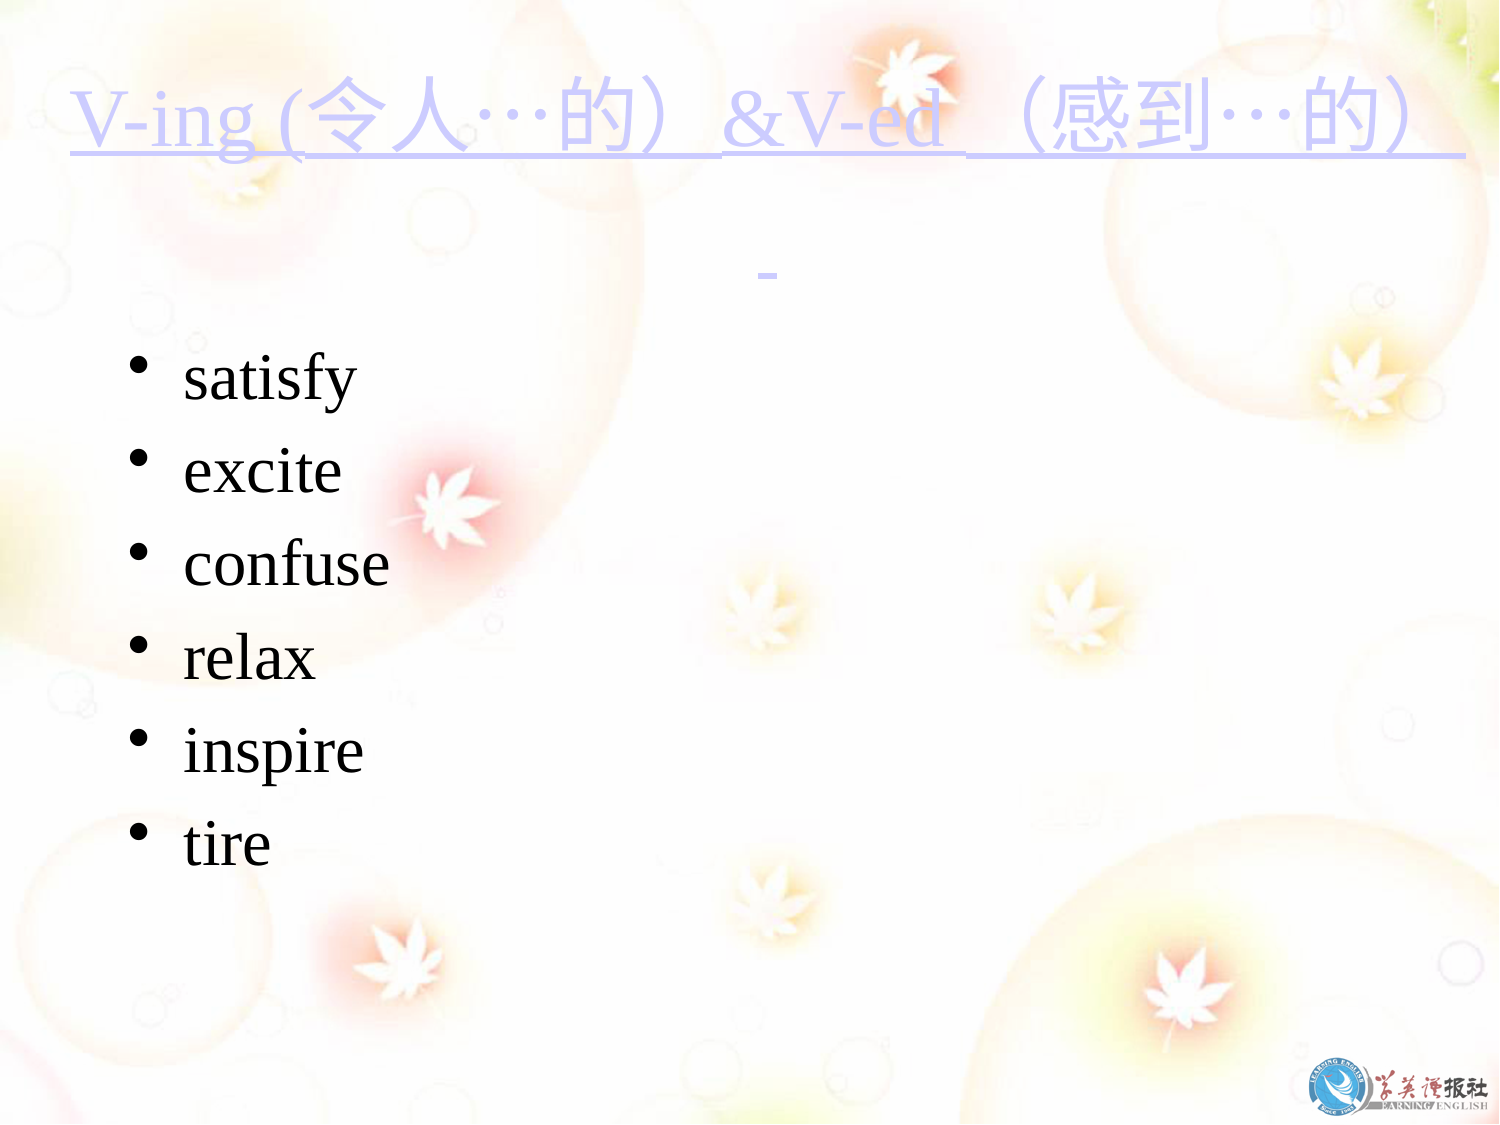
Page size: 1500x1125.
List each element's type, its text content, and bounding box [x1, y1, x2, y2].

picture [0, 0, 1500, 1125]
title V-ing (令人…的）&V-ed （感到…的） [53, 90, 1483, 278]
list satisfy excite confuse relax inspire tire [112, 324, 1388, 1000]
